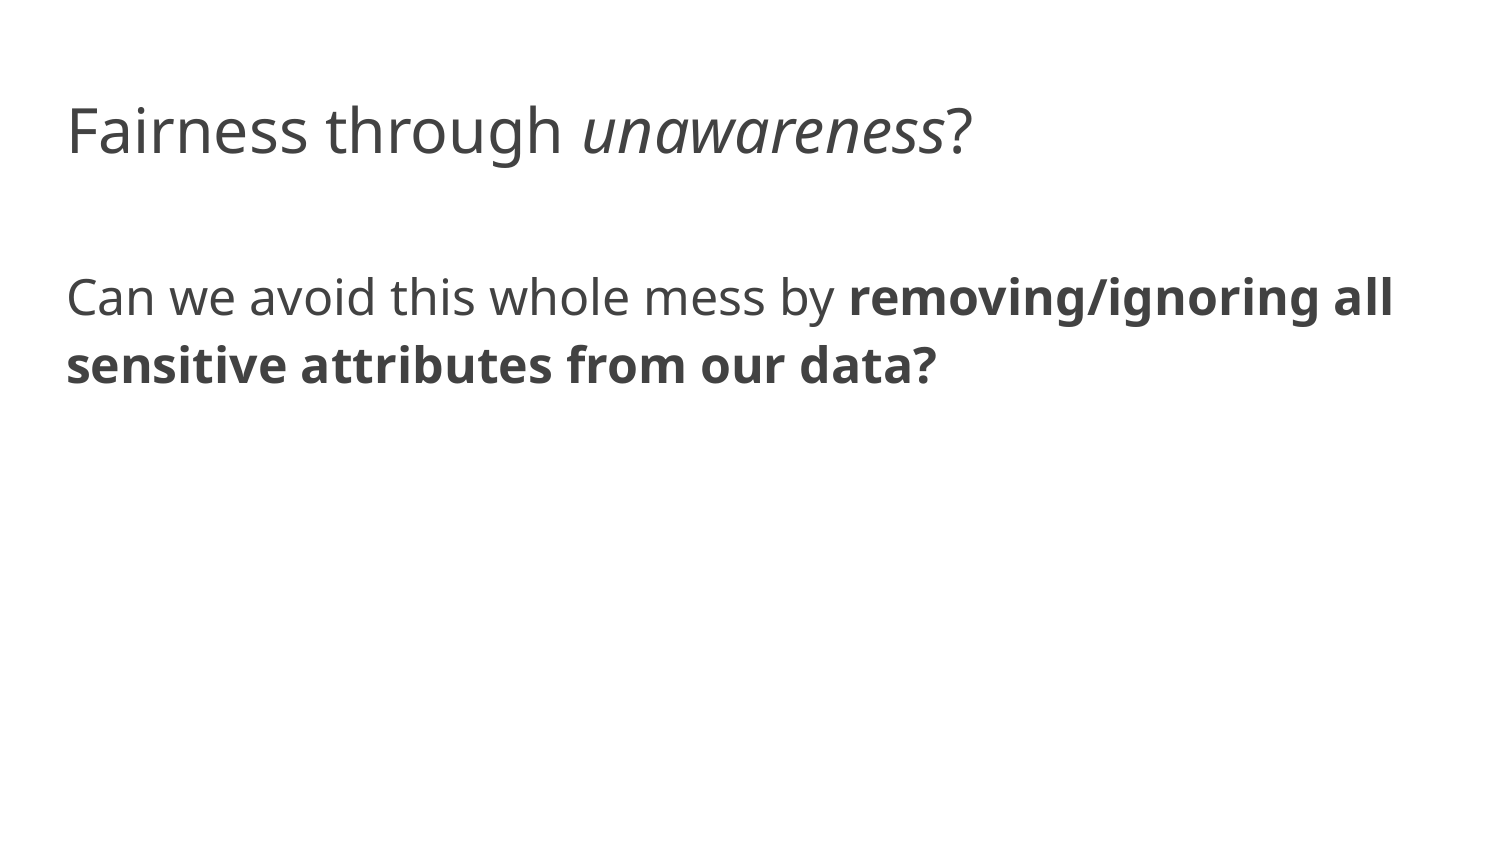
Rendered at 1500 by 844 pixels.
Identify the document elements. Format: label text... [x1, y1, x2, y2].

title Fairness through unawareness? [51, 61, 1449, 182]
list Can we avoid this whole mess by removing/ignoring all sensitive attributes from our data? [51, 240, 1449, 750]
